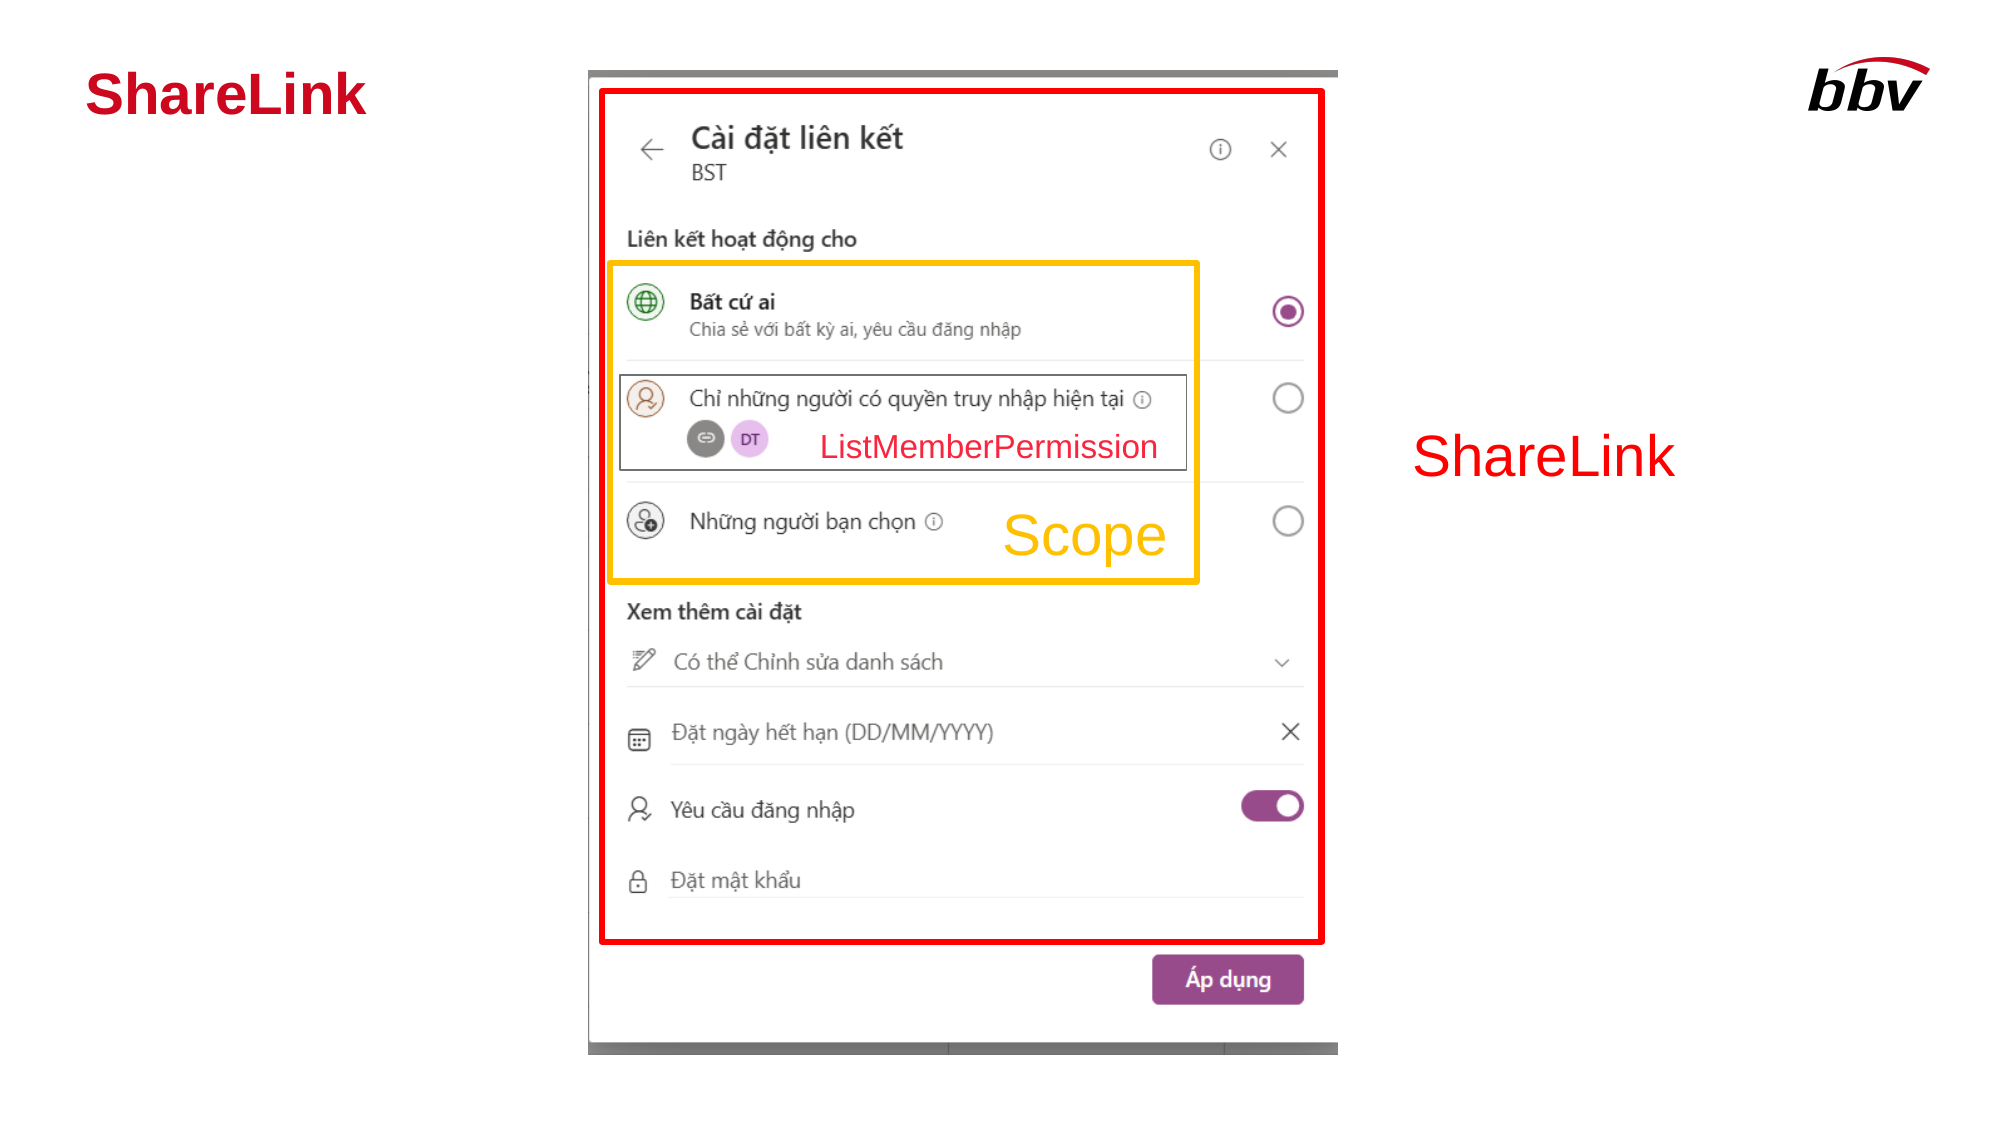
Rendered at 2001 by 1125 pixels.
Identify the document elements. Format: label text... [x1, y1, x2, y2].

text_box ShareLink [70, 48, 1666, 229]
picture [1808, 57, 1930, 111]
text_box ShareLink [1397, 410, 1691, 496]
picture [587, 70, 1338, 1055]
